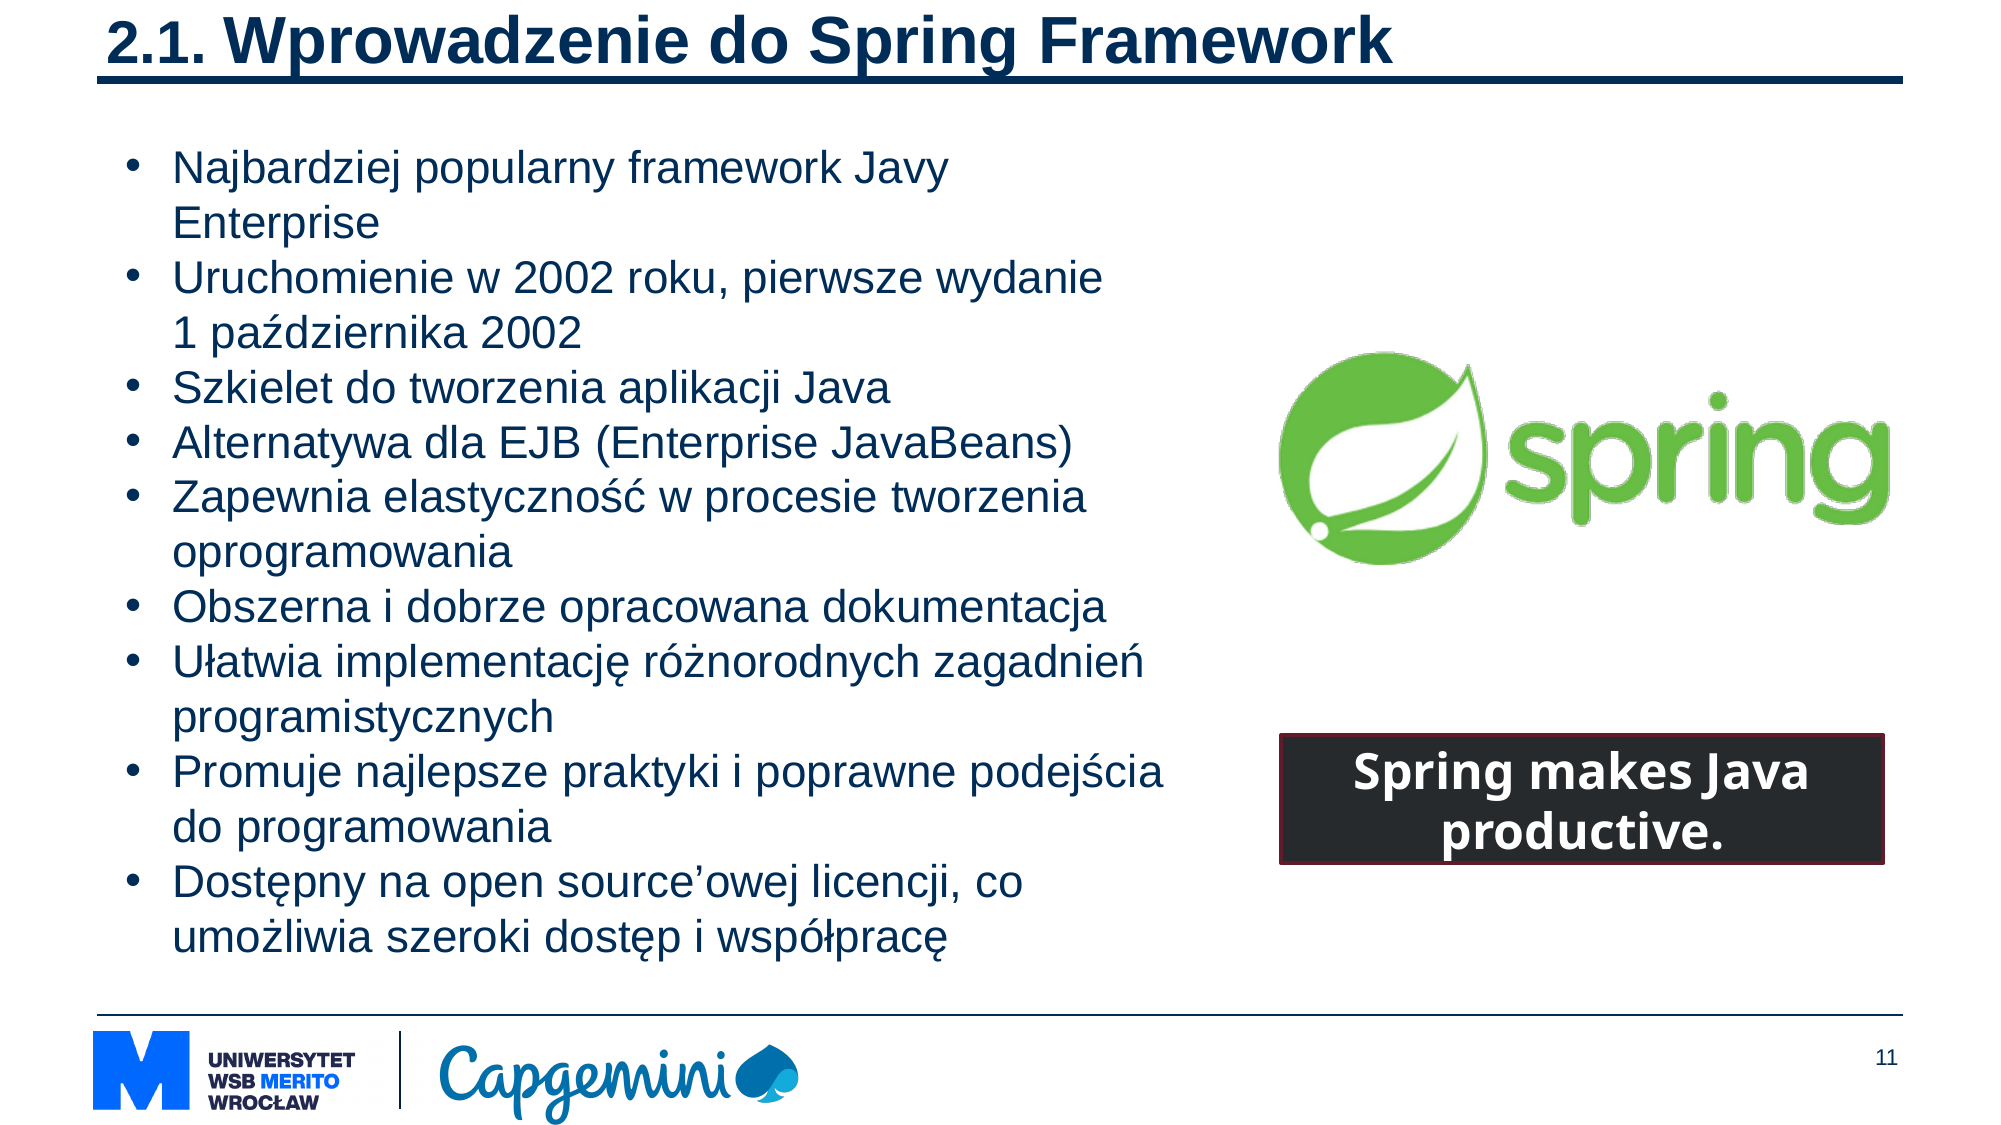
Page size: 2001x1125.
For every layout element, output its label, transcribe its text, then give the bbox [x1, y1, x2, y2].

picture [401, 962, 813, 1125]
title 2.1. Wprowadzenie do Spring Framework [105, 6, 1822, 80]
text_box Spring makes Java productive. [1279, 733, 1885, 865]
slide_number 11 [1794, 1042, 1899, 1071]
picture [1256, 295, 1908, 624]
text_box Najbardziej popularny framework Javy Enterprise Uruchomienie w 2002 roku, pierwsze wydanie 1 października 2002 Szkielet do tworzenia aplikacji Java Alternatywa dla EJB (Enterprise JavaBeans) Zapewnia elastyczność w procesie tworzenia oprogramowania Obszerna i dobrze opracowana dokumentacja Ułatwia implementację różnorodnych zagadnień programistycznych Promuje najlepsze praktyki i poprawne podejścia do programowania Dostępny na open source’owej licencji, co umożliwia szeroki dostęp i współpracę [110, 129, 1180, 970]
picture [93, 1030, 399, 1110]
